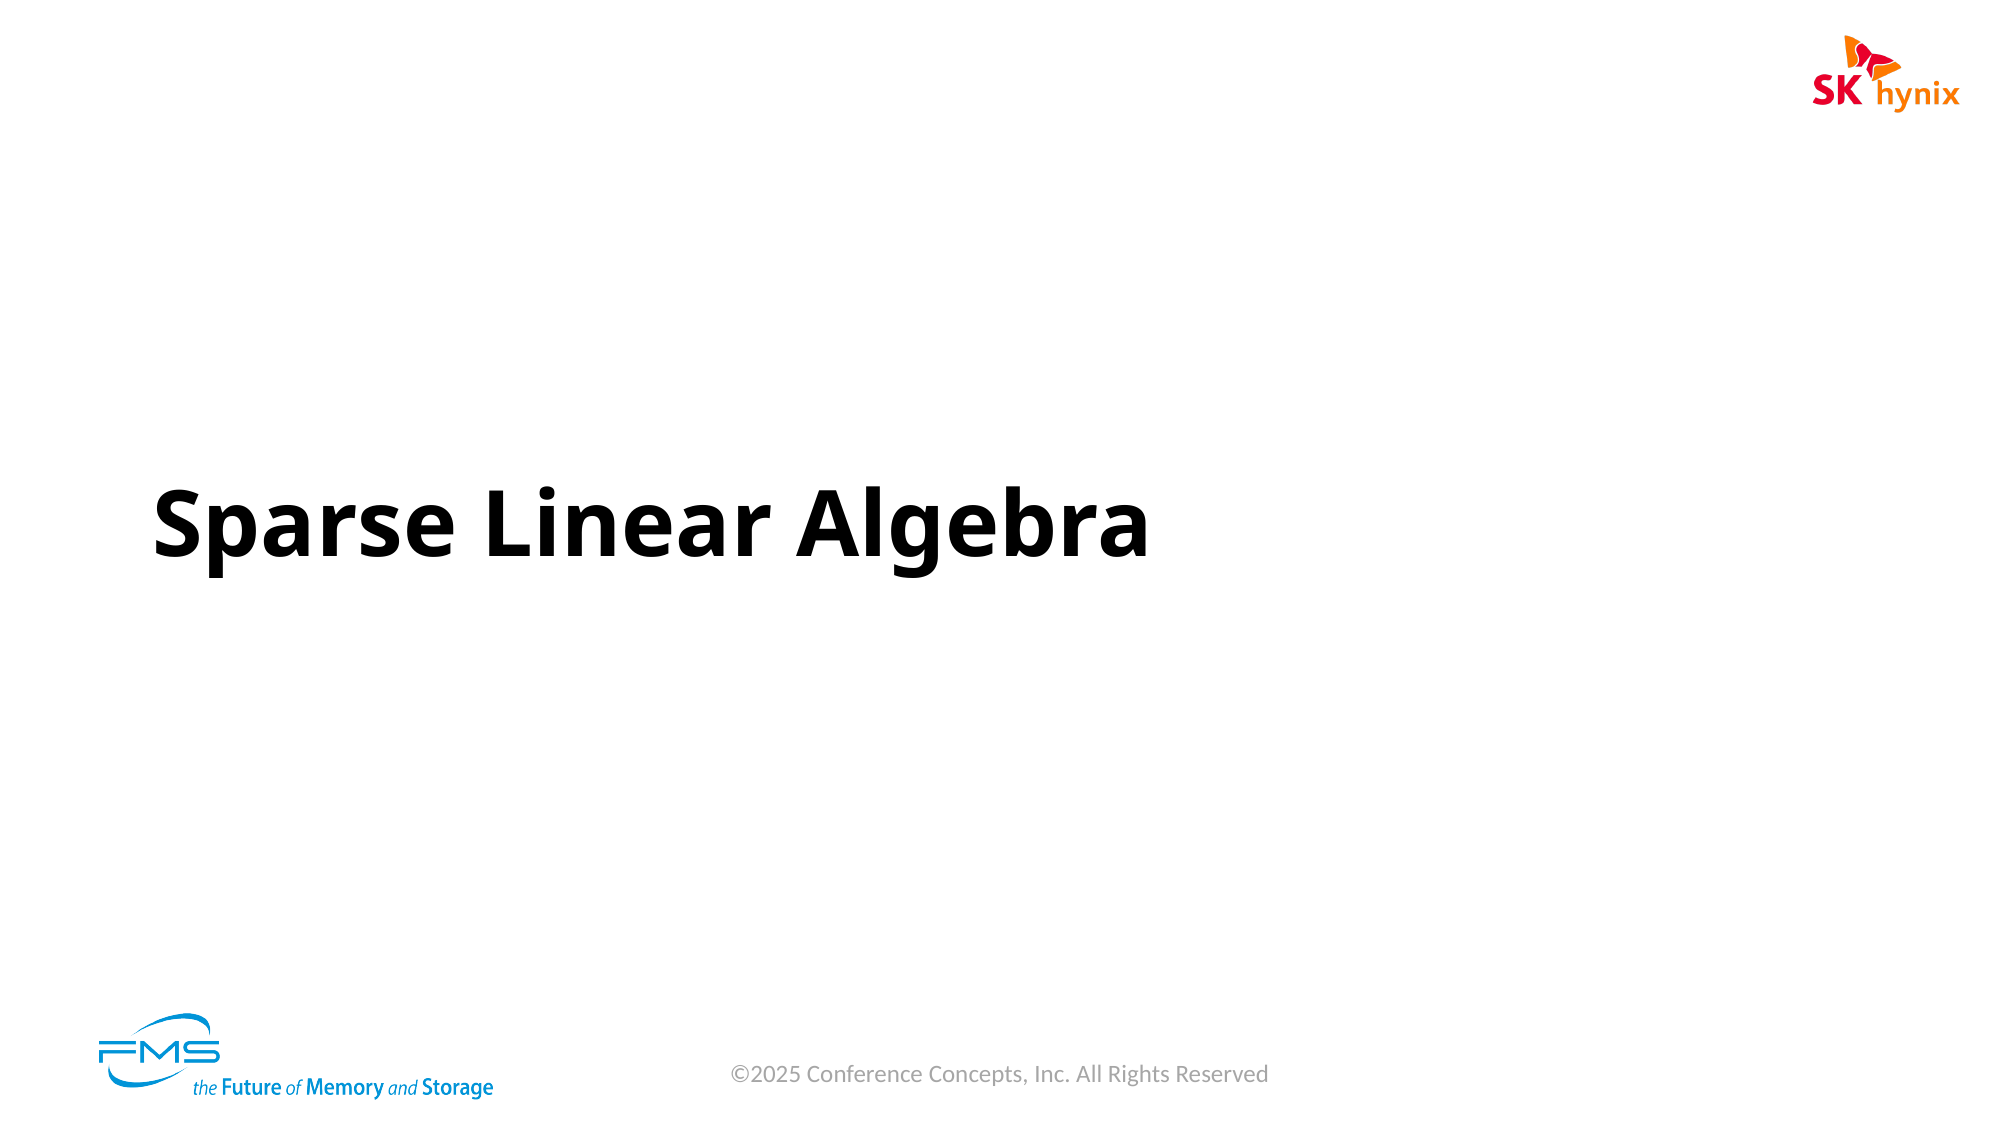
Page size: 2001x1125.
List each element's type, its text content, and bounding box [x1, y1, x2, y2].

title Sparse Linear Algebra [137, 417, 1863, 635]
picture [99, 1013, 493, 1100]
picture [1805, 29, 1968, 119]
footer ©2025 Conference Concepts, Inc. All Rights Reserved [662, 1042, 1338, 1103]
